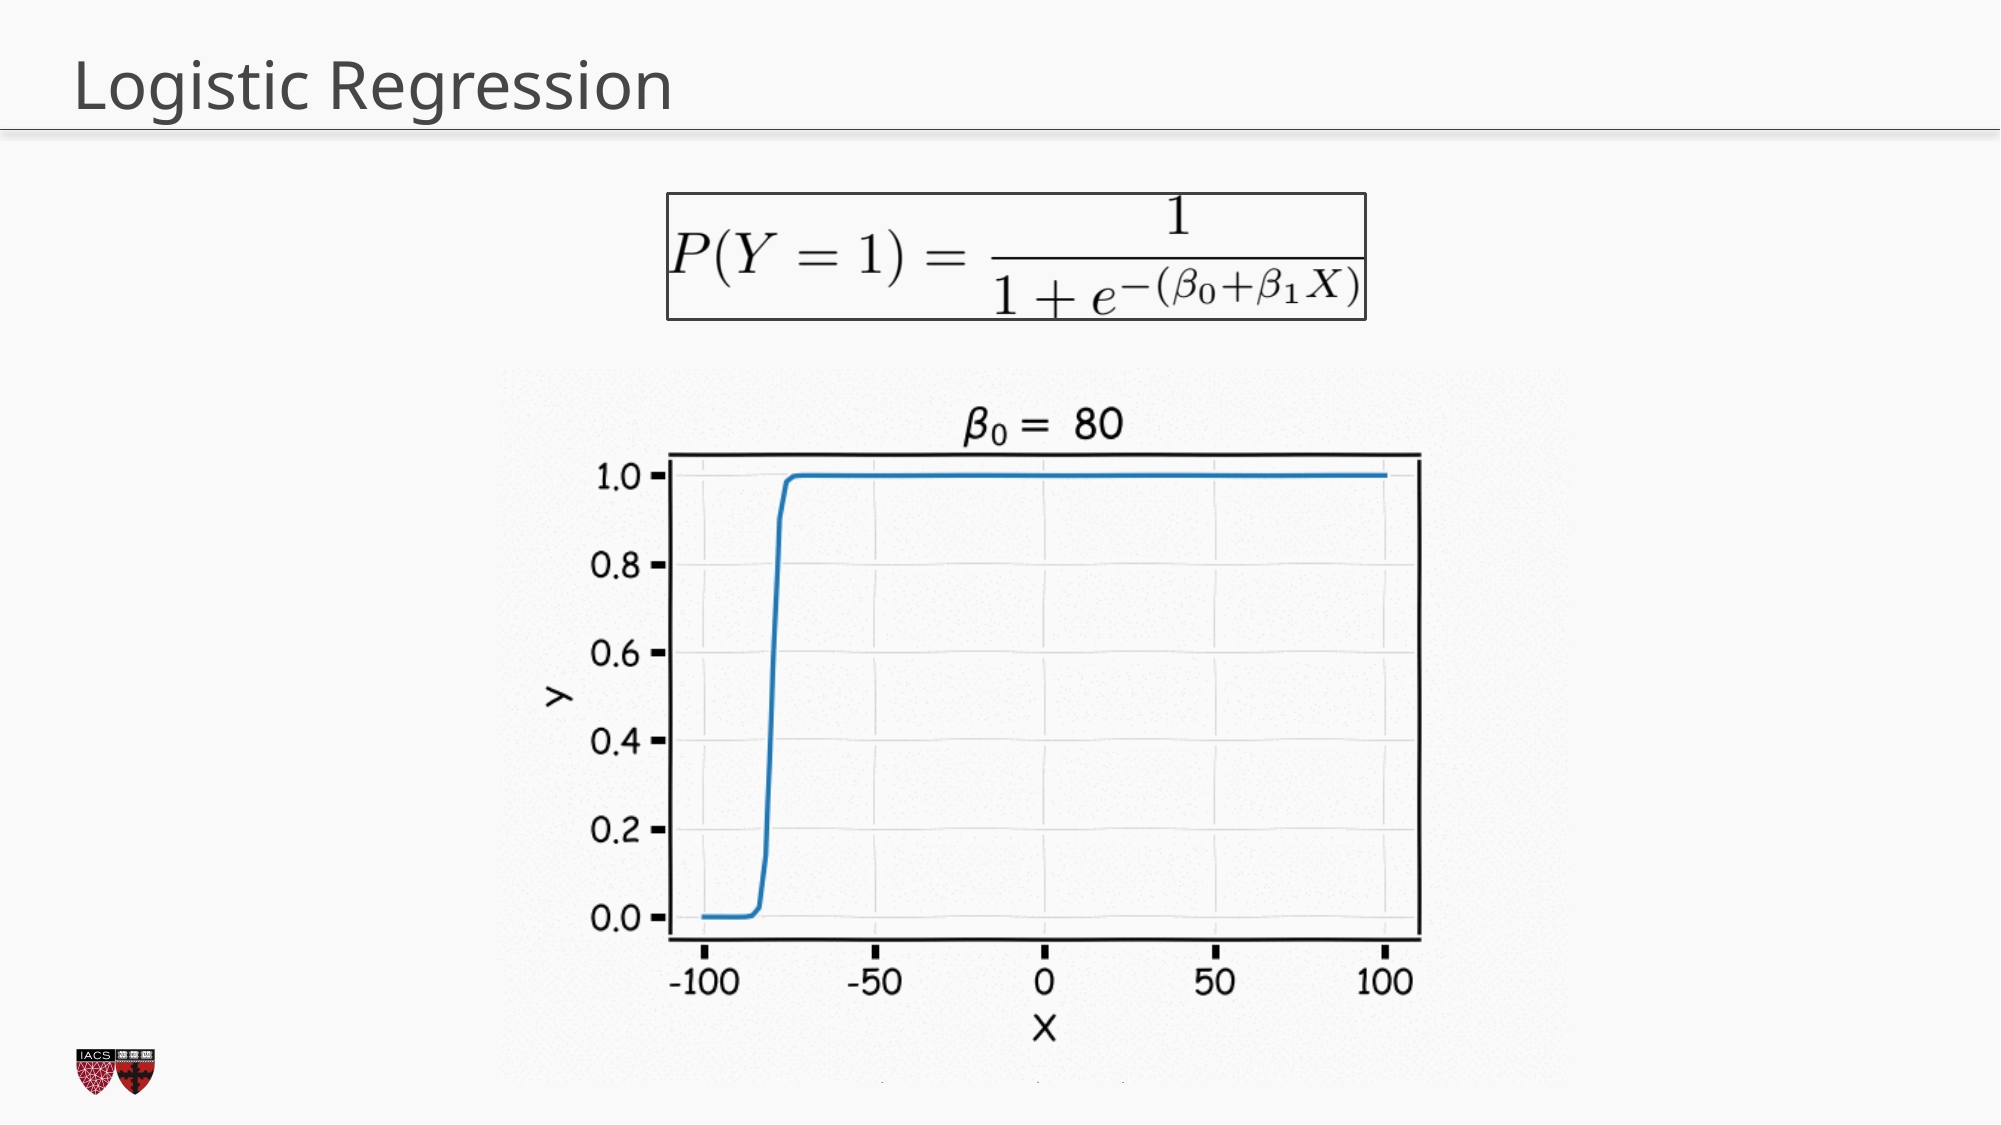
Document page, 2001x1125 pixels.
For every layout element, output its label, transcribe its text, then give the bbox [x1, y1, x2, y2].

title Logistic Regression [57, 35, 1943, 162]
picture [75, 1049, 155, 1095]
picture [668, 194, 1365, 319]
picture [499, 368, 1569, 1082]
